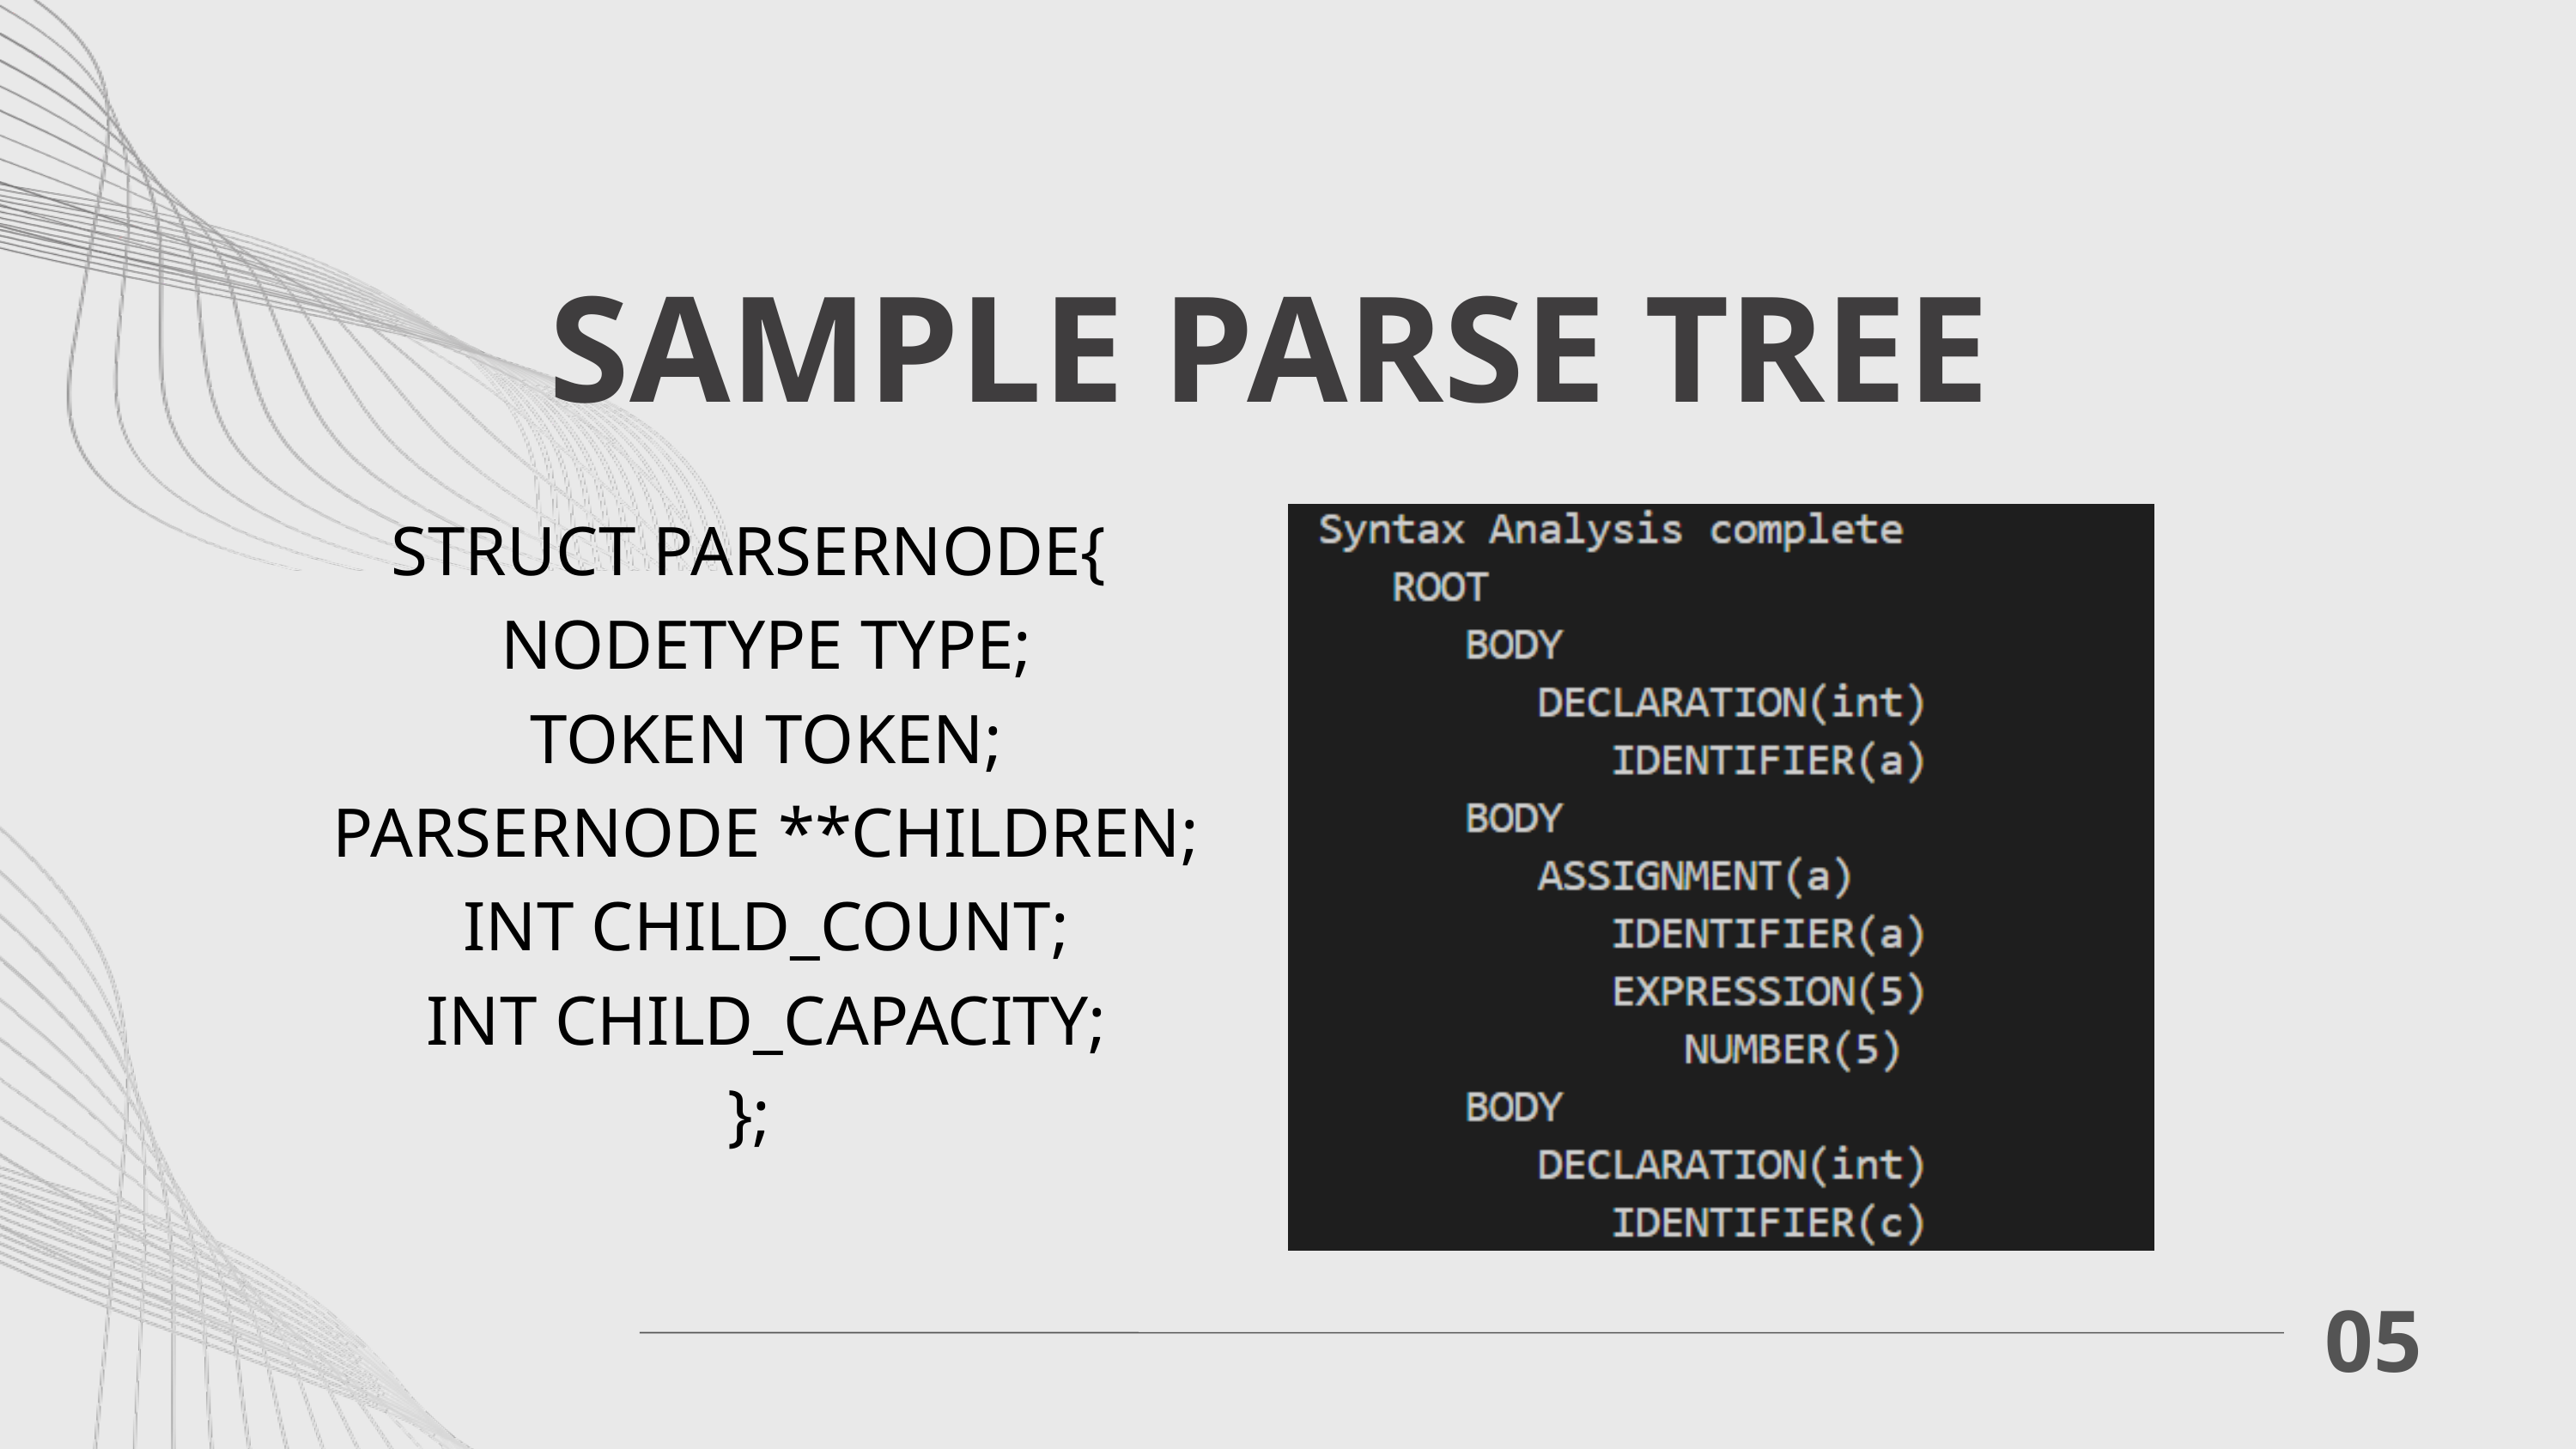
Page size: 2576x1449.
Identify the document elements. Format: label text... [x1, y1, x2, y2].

text_box 05 [2283, 1270, 2464, 1389]
text_box [0, 767, 636, 1449]
text_box SAMPLE PARSE TREE [507, 226, 2069, 432]
text_box [0, 0, 733, 572]
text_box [1287, 504, 2155, 1251]
text_box STRUCT PARSERNODE{ NODETYPE TYPE; TOKEN TOKEN; PARSERNODE **CHILDREN; INT CHILD_COUNT; INT CHILD_CAPACITY; }; [256, 494, 1242, 1246]
